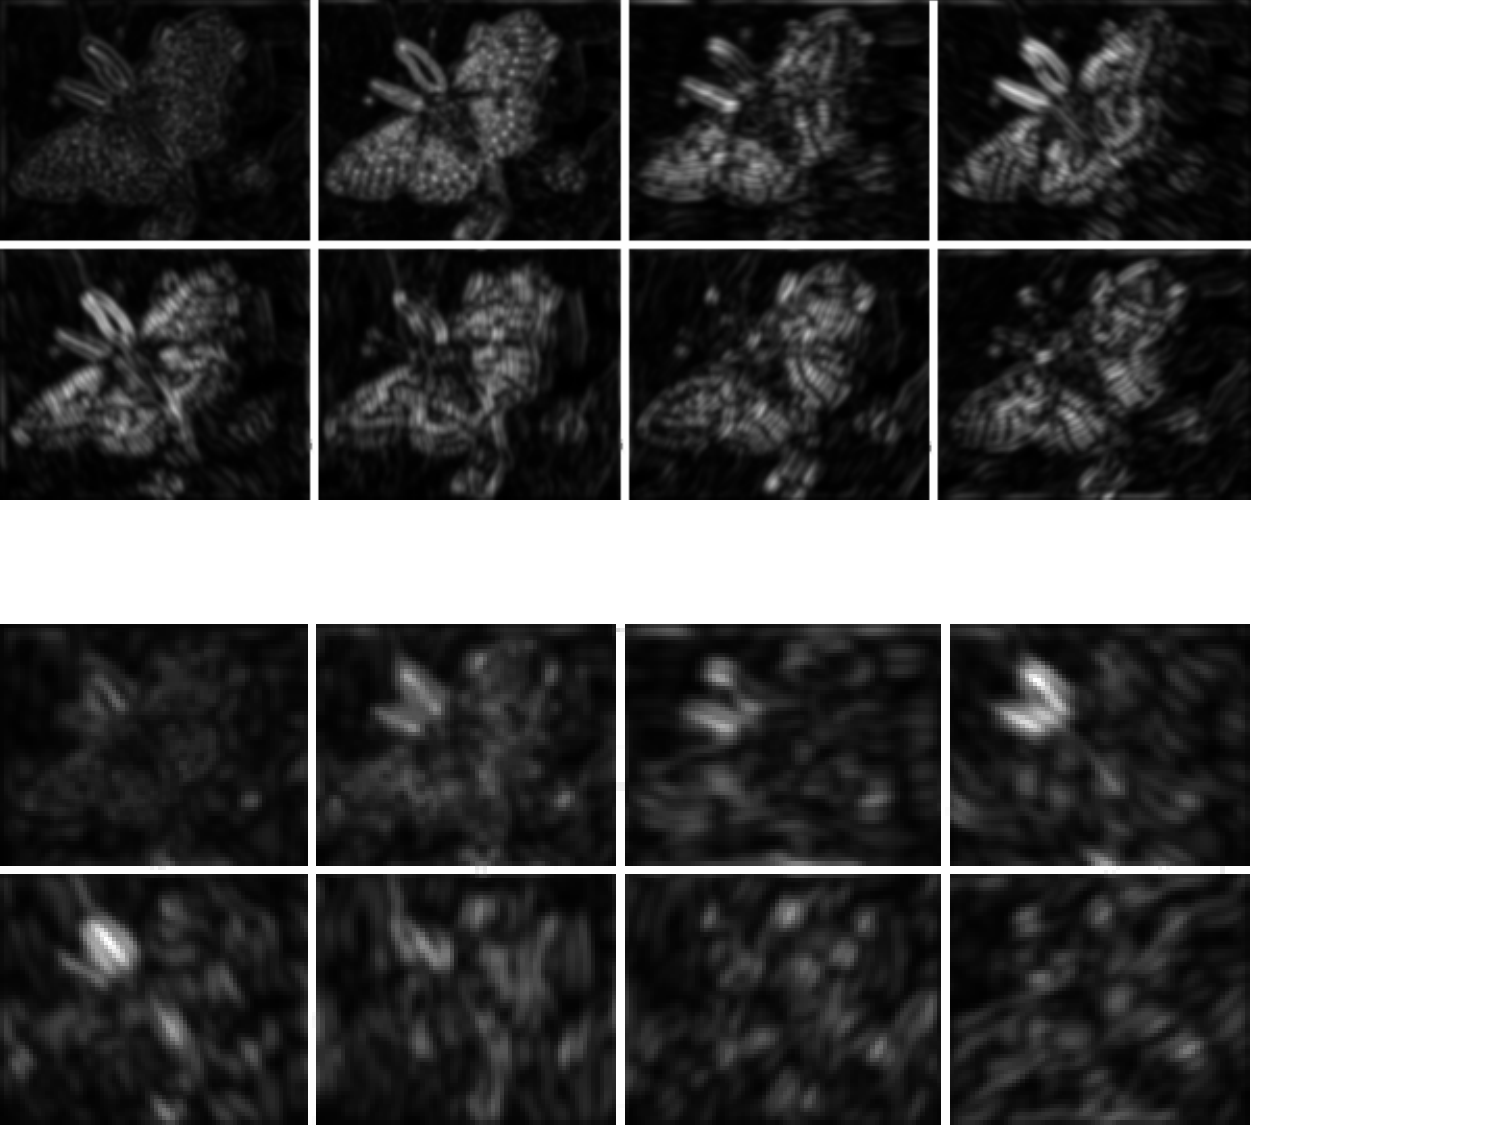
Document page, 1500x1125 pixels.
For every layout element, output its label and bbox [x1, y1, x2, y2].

picture [0, 624, 1251, 1125]
picture [0, 0, 1251, 501]
